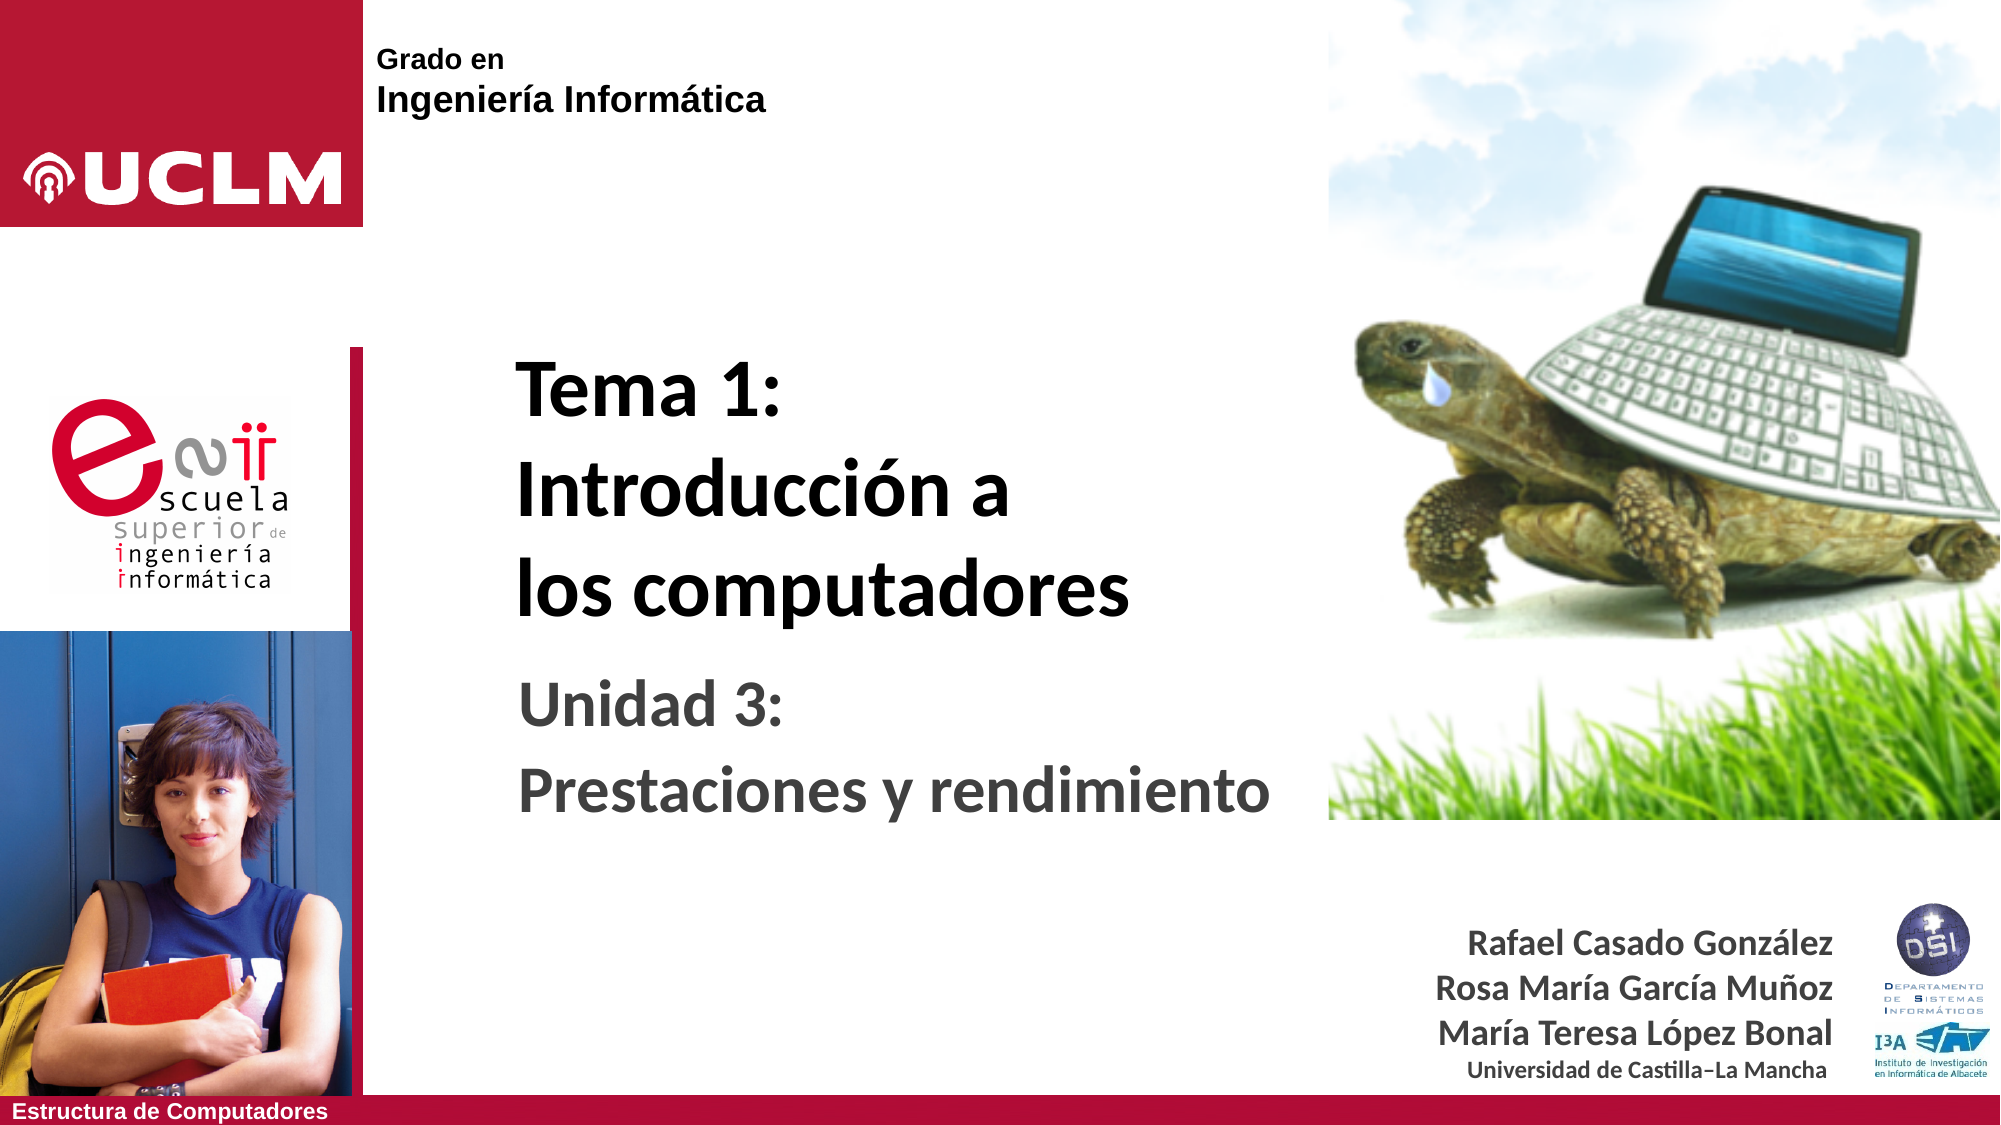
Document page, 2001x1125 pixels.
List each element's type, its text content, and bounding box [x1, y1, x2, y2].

subtitle Unidad 3: Prestaciones y rendimiento [503, 652, 1553, 831]
picture [0, 0, 363, 227]
title Tema 1: Introducción a los computadores [503, 327, 1323, 575]
picture [0, 347, 2000, 1125]
picture [1874, 897, 1991, 1014]
picture [1328, 0, 2000, 821]
picture [1875, 1022, 1990, 1077]
picture [49, 396, 291, 594]
